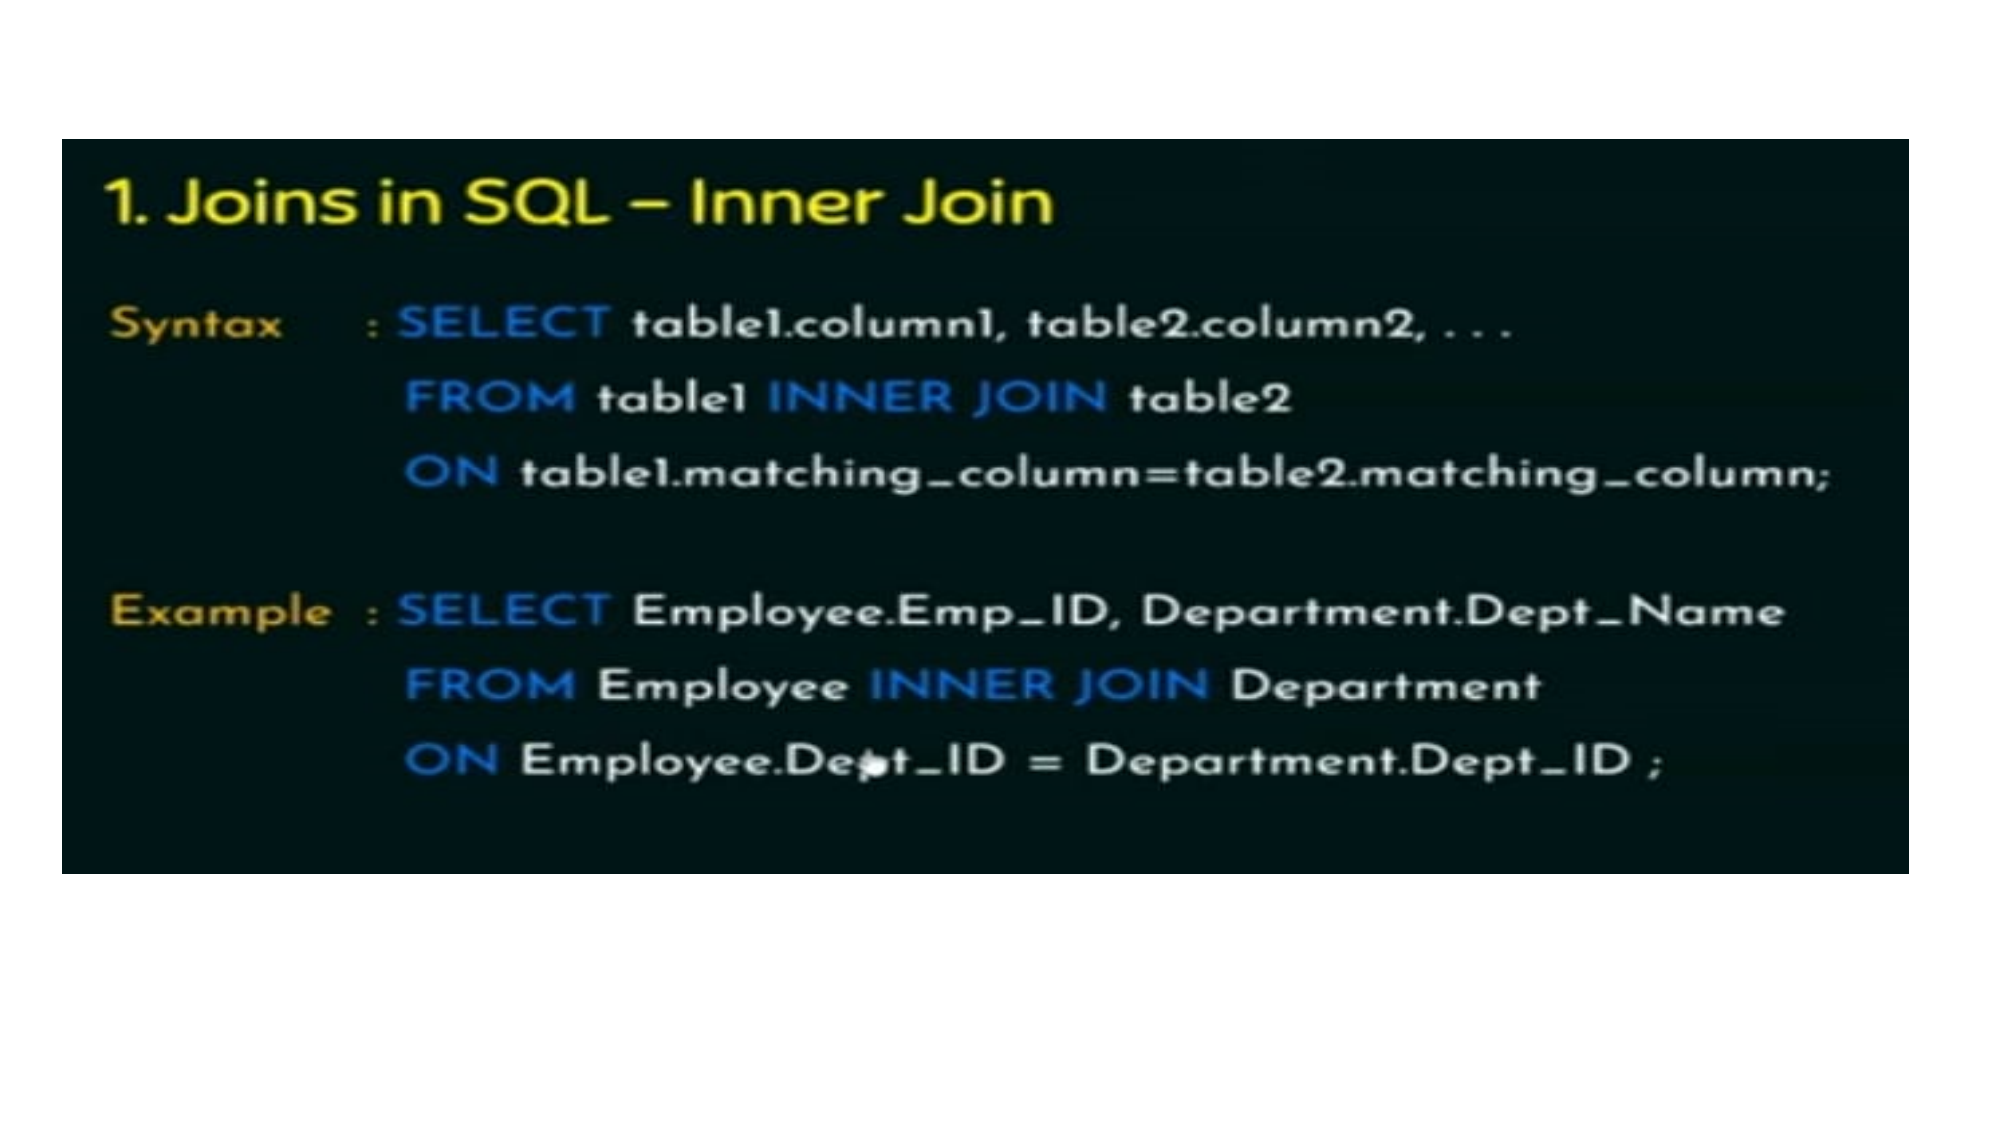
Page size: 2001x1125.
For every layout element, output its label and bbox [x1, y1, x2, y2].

list [62, 139, 1909, 874]
